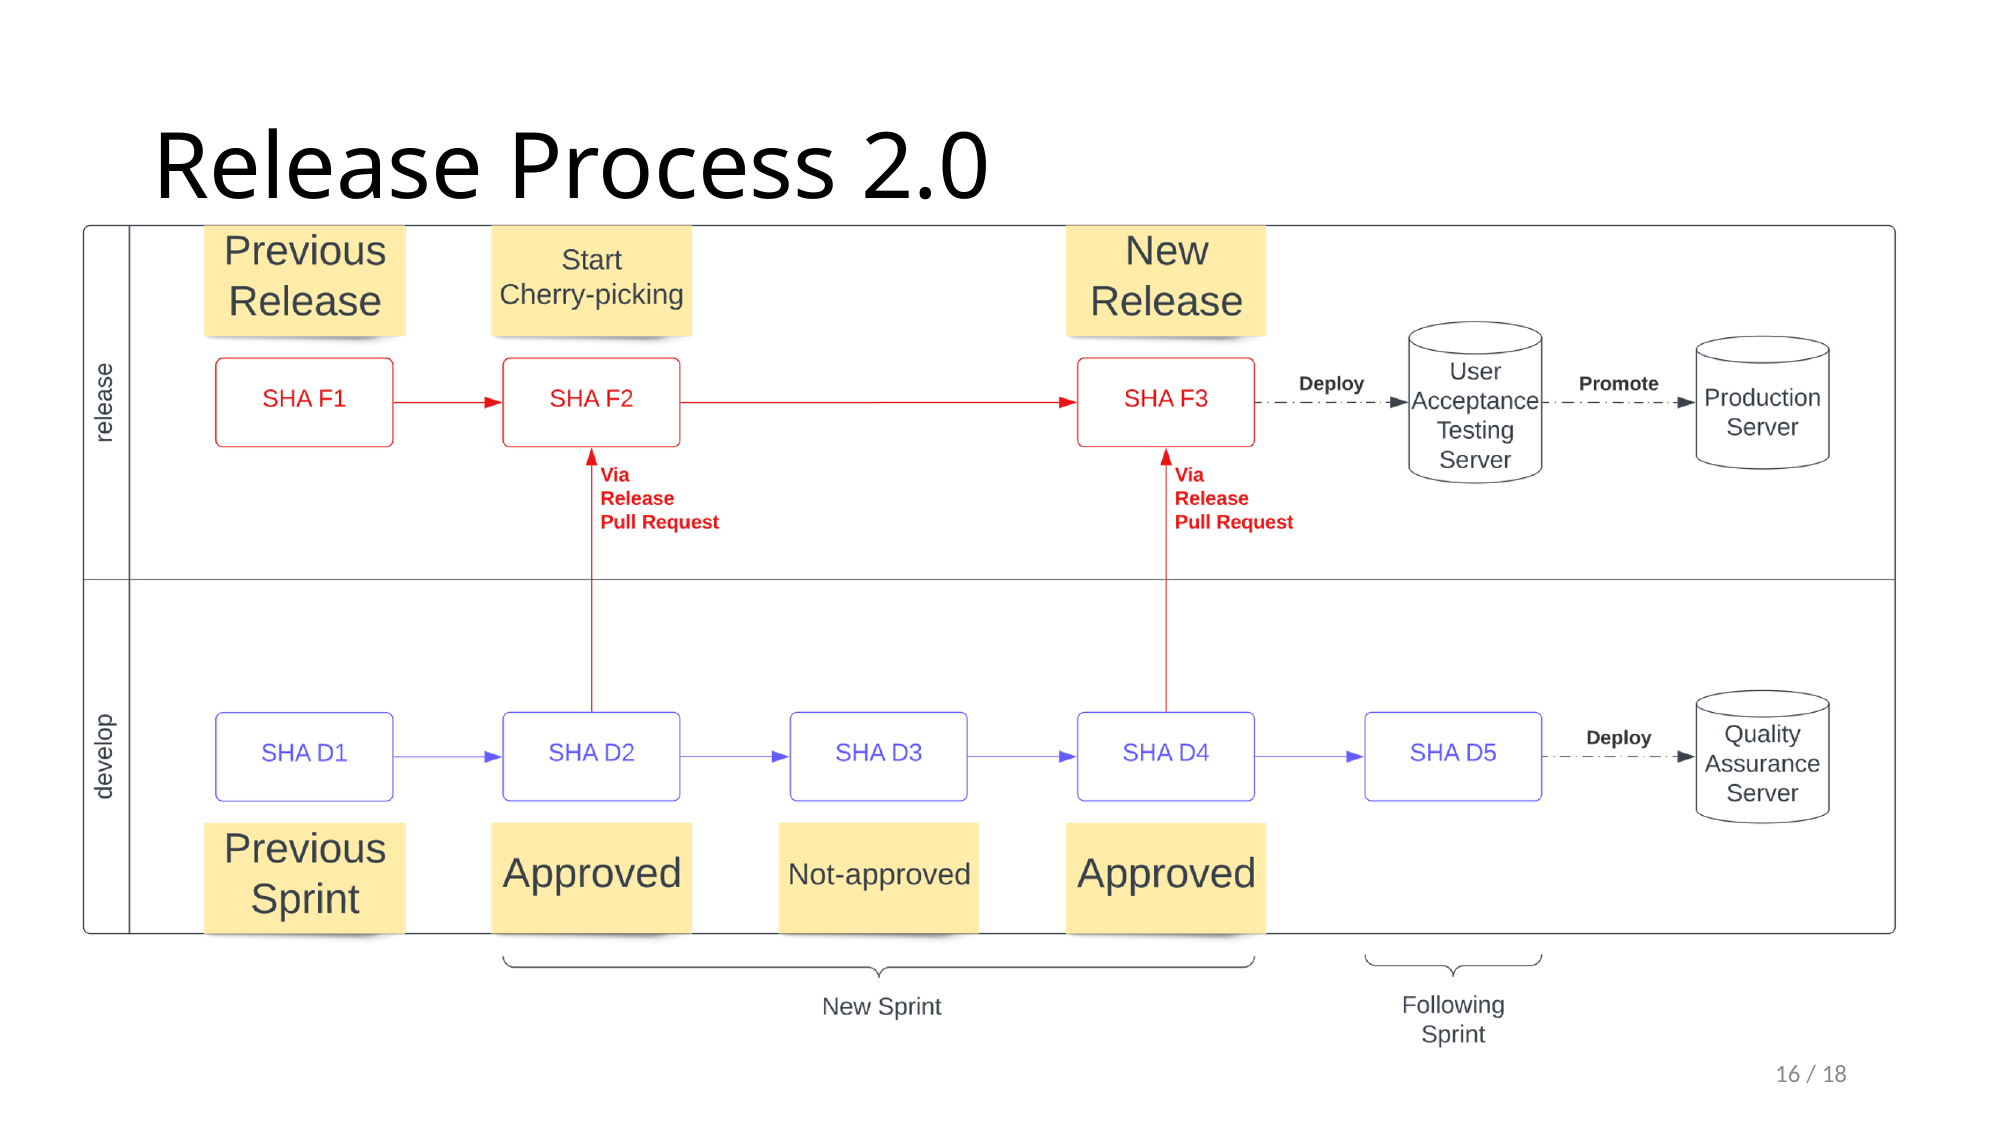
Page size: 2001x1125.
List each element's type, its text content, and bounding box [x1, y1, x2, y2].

title Release Process 2.0 [137, 59, 1863, 203]
slide_number 16 / 18 [1412, 1066, 1863, 1103]
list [61, 203, 1939, 1066]
